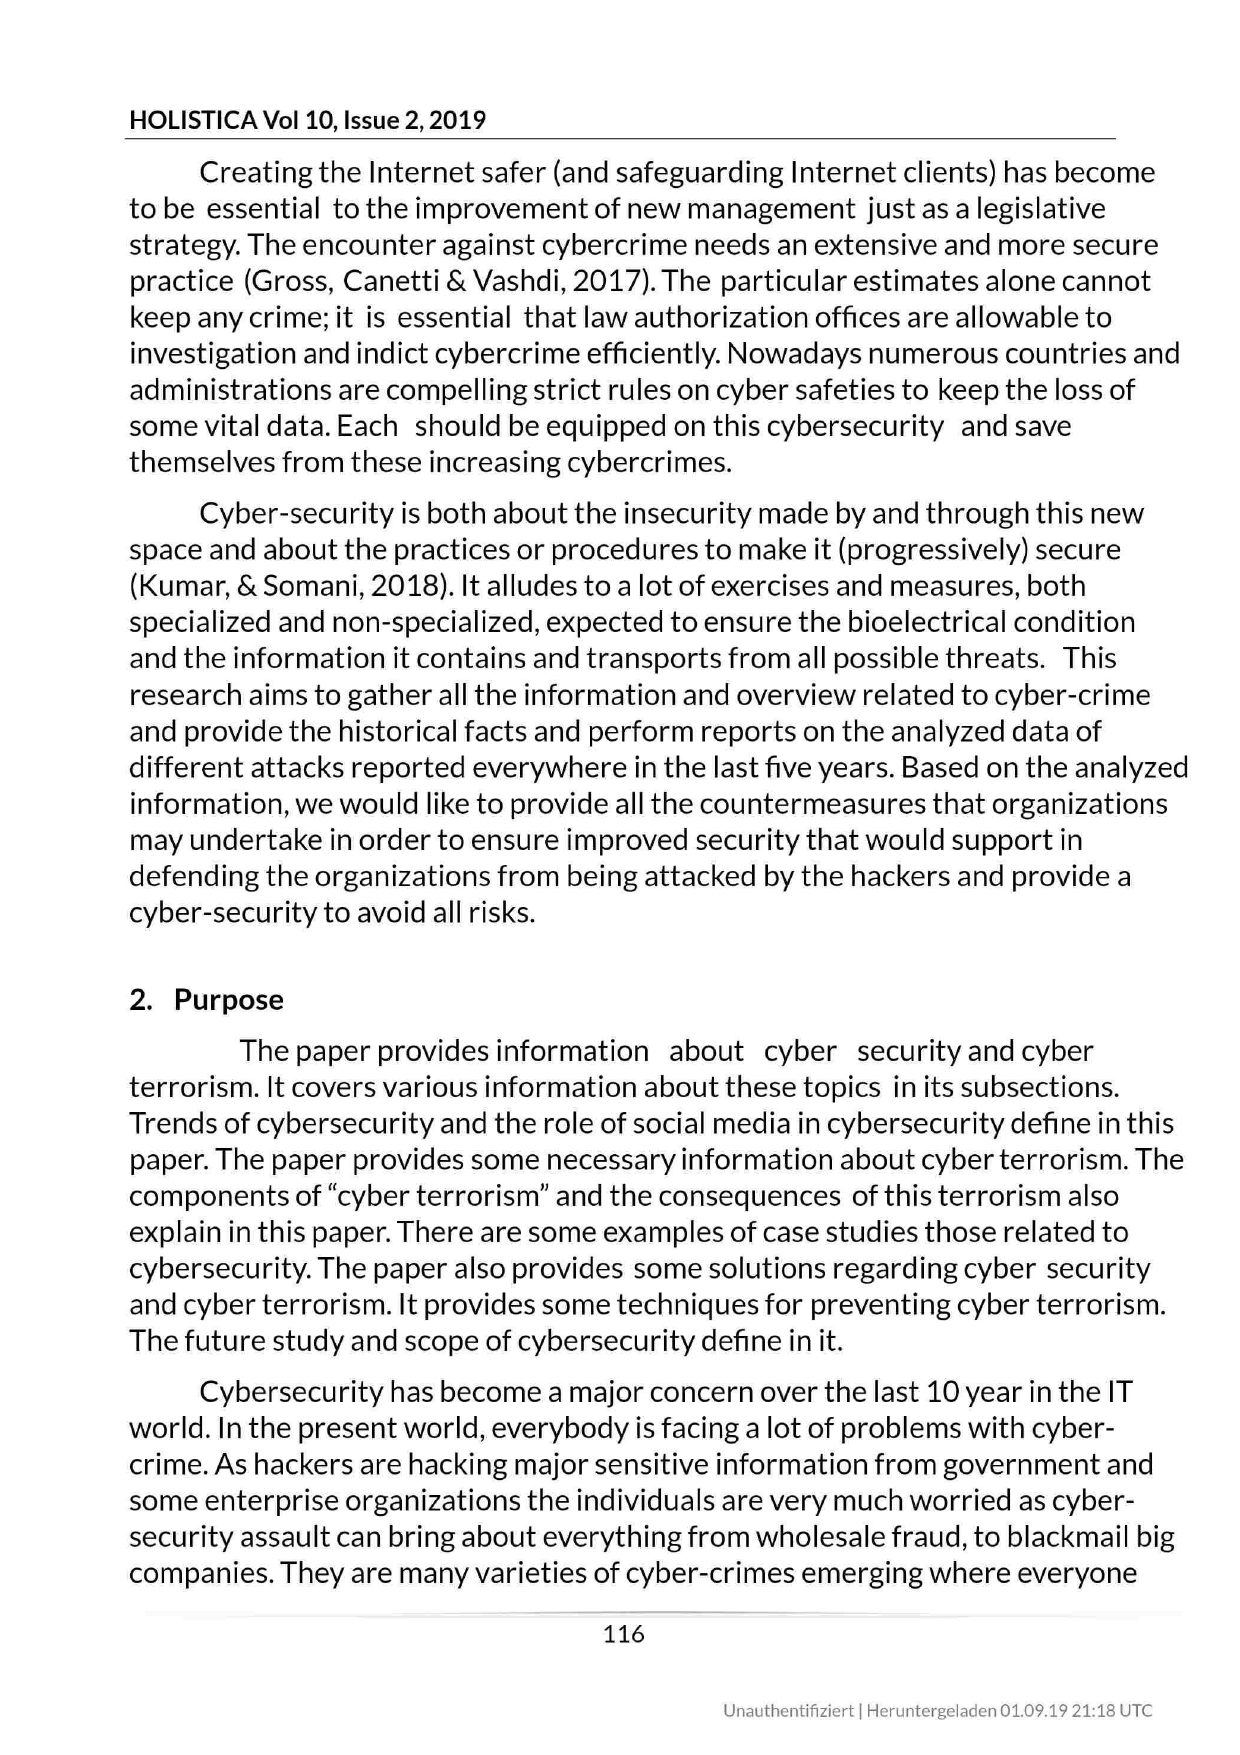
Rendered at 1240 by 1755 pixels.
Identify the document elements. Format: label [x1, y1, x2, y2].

picture [121, 108, 1191, 1721]
